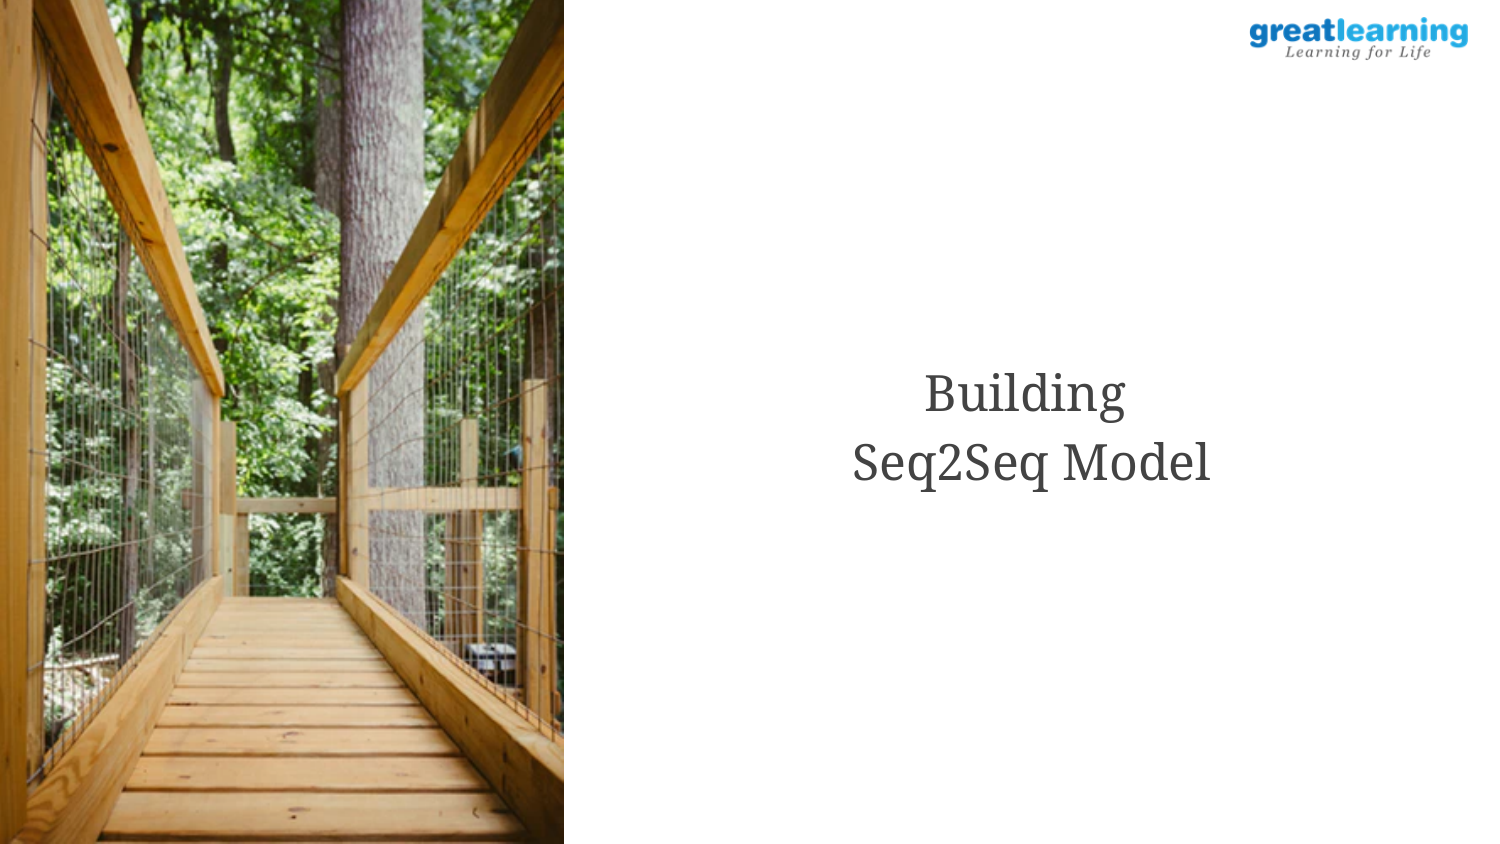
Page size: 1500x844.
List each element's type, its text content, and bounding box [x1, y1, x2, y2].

picture [1249, 16, 1469, 61]
picture [0, 0, 564, 844]
text_box Building Seq2Seq Model [568, 386, 1500, 457]
